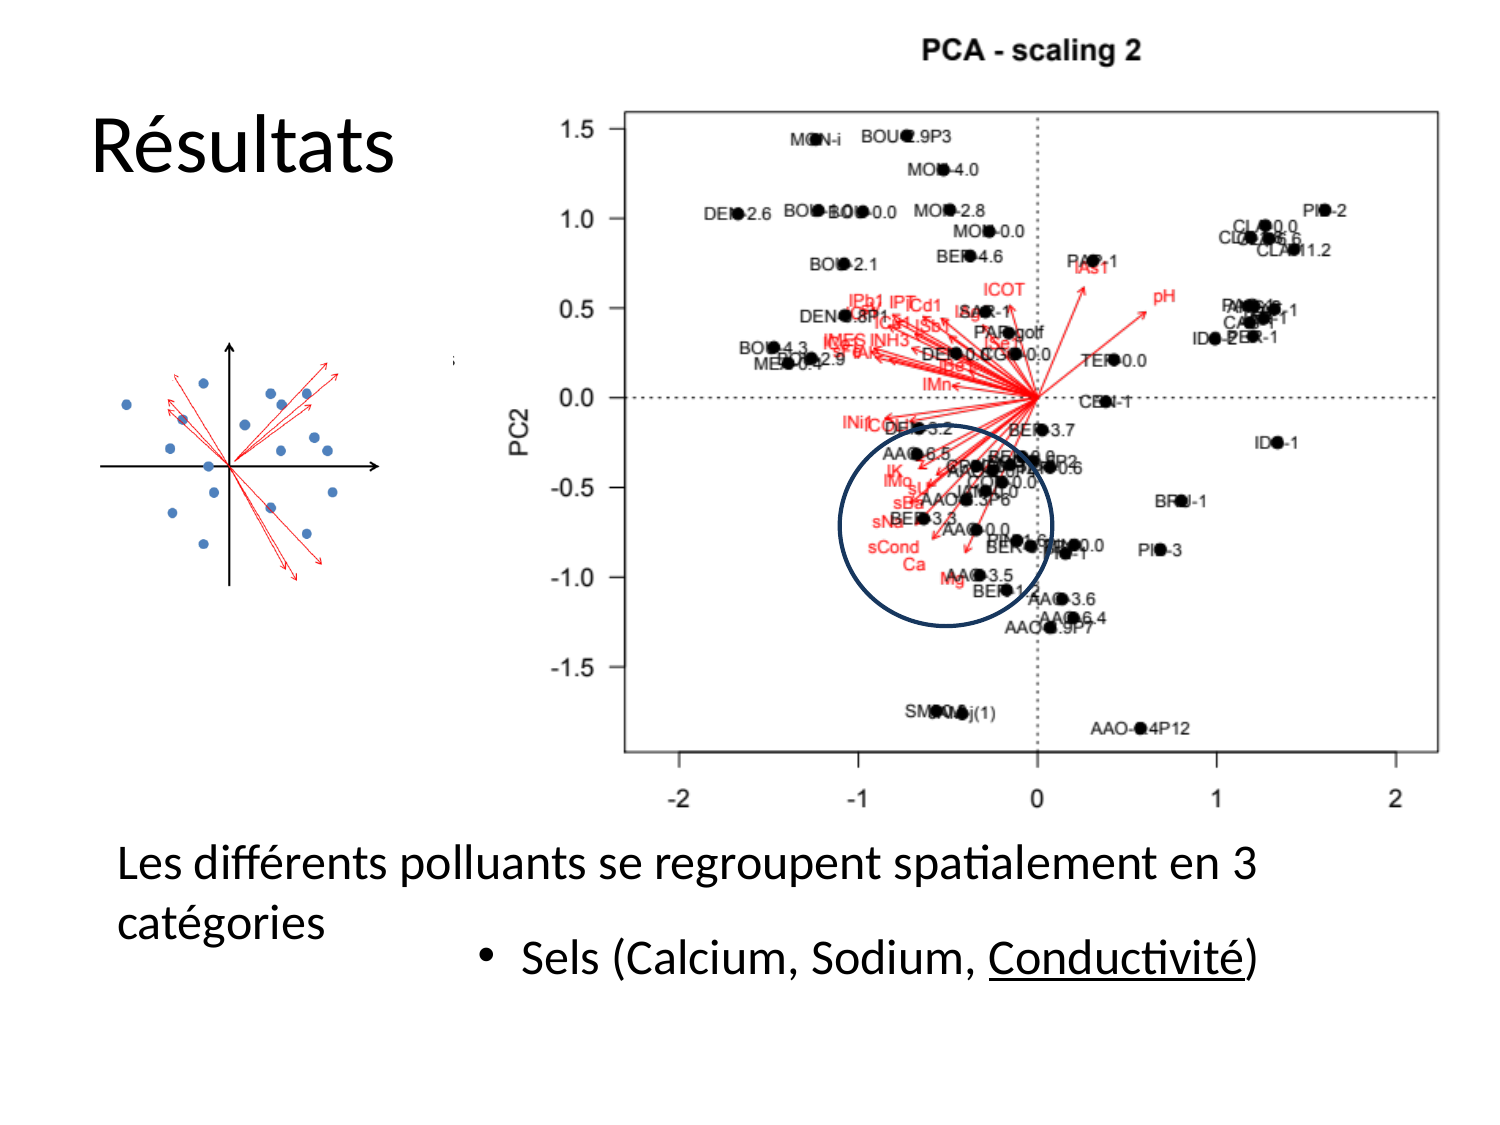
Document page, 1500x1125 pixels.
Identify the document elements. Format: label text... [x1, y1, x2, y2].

text_box Sels (Calcium, Sodium, Conductivité) [387, 916, 1275, 1125]
picture [62, 332, 469, 597]
picture [501, 10, 1500, 823]
text_box Les différents polluants se regroupent spatialement en 3 catégories [102, 821, 1376, 957]
title Résultats [75, 45, 495, 233]
